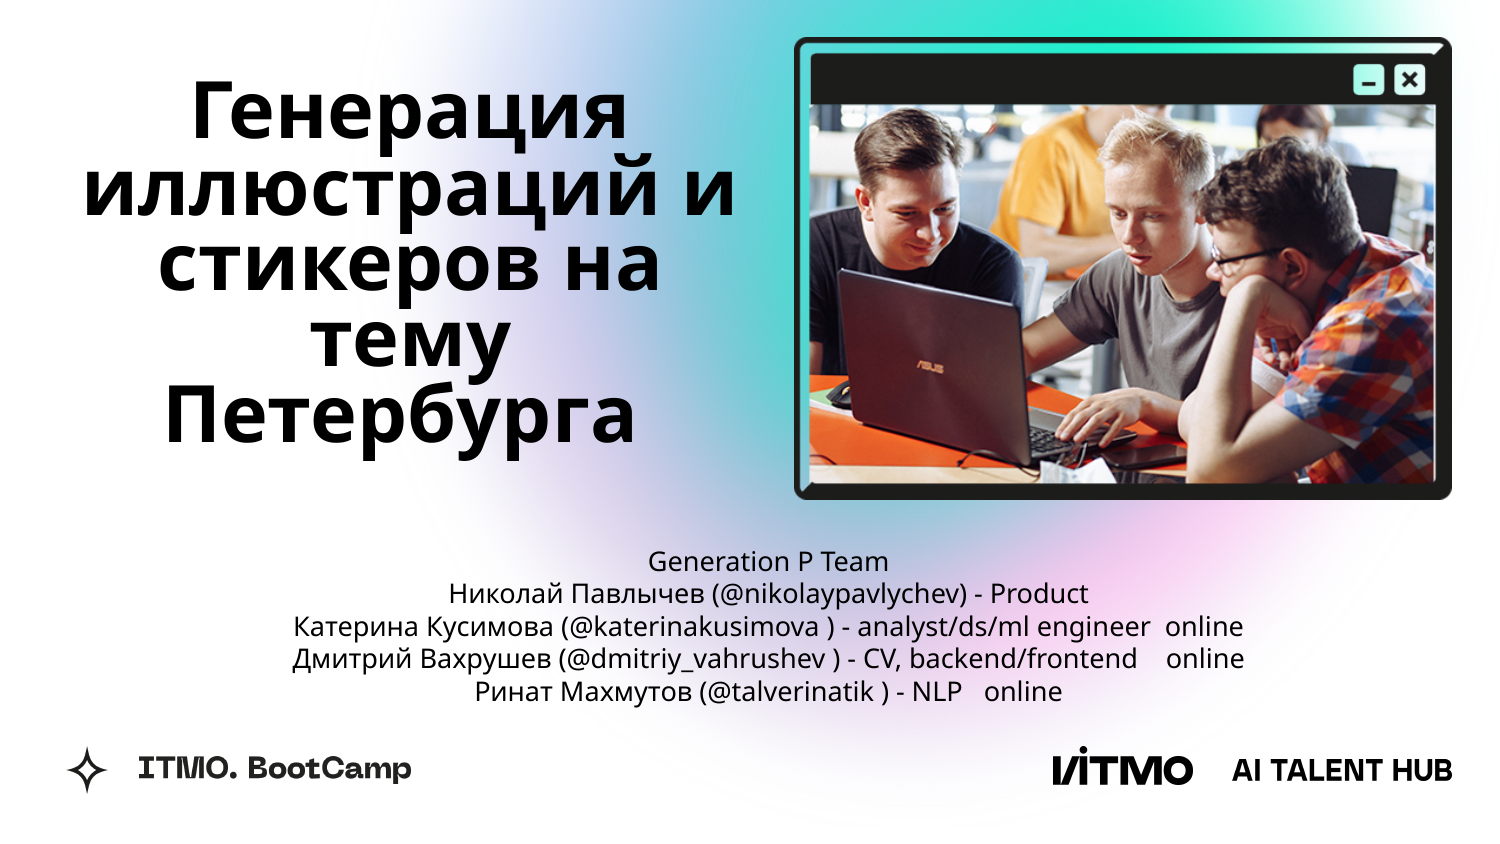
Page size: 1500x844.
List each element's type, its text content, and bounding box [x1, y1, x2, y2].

text_box Generation P Team Николай Павлычев (@nikolaypavlychev) - Product Катерина Кусимова (@katerinakusimova ) - analyst/ds/ml engineer online Дмитрий Вахрушев (@dmitriy_vahrushev ) - CV, backend/frontend online Ринат Махмутов (@talverinatik ) - NLP online [112, 541, 1425, 710]
picture [0, 0, 1500, 844]
text_box Генерация иллюстраций и стикеров на тему Петербурга [61, 75, 759, 462]
